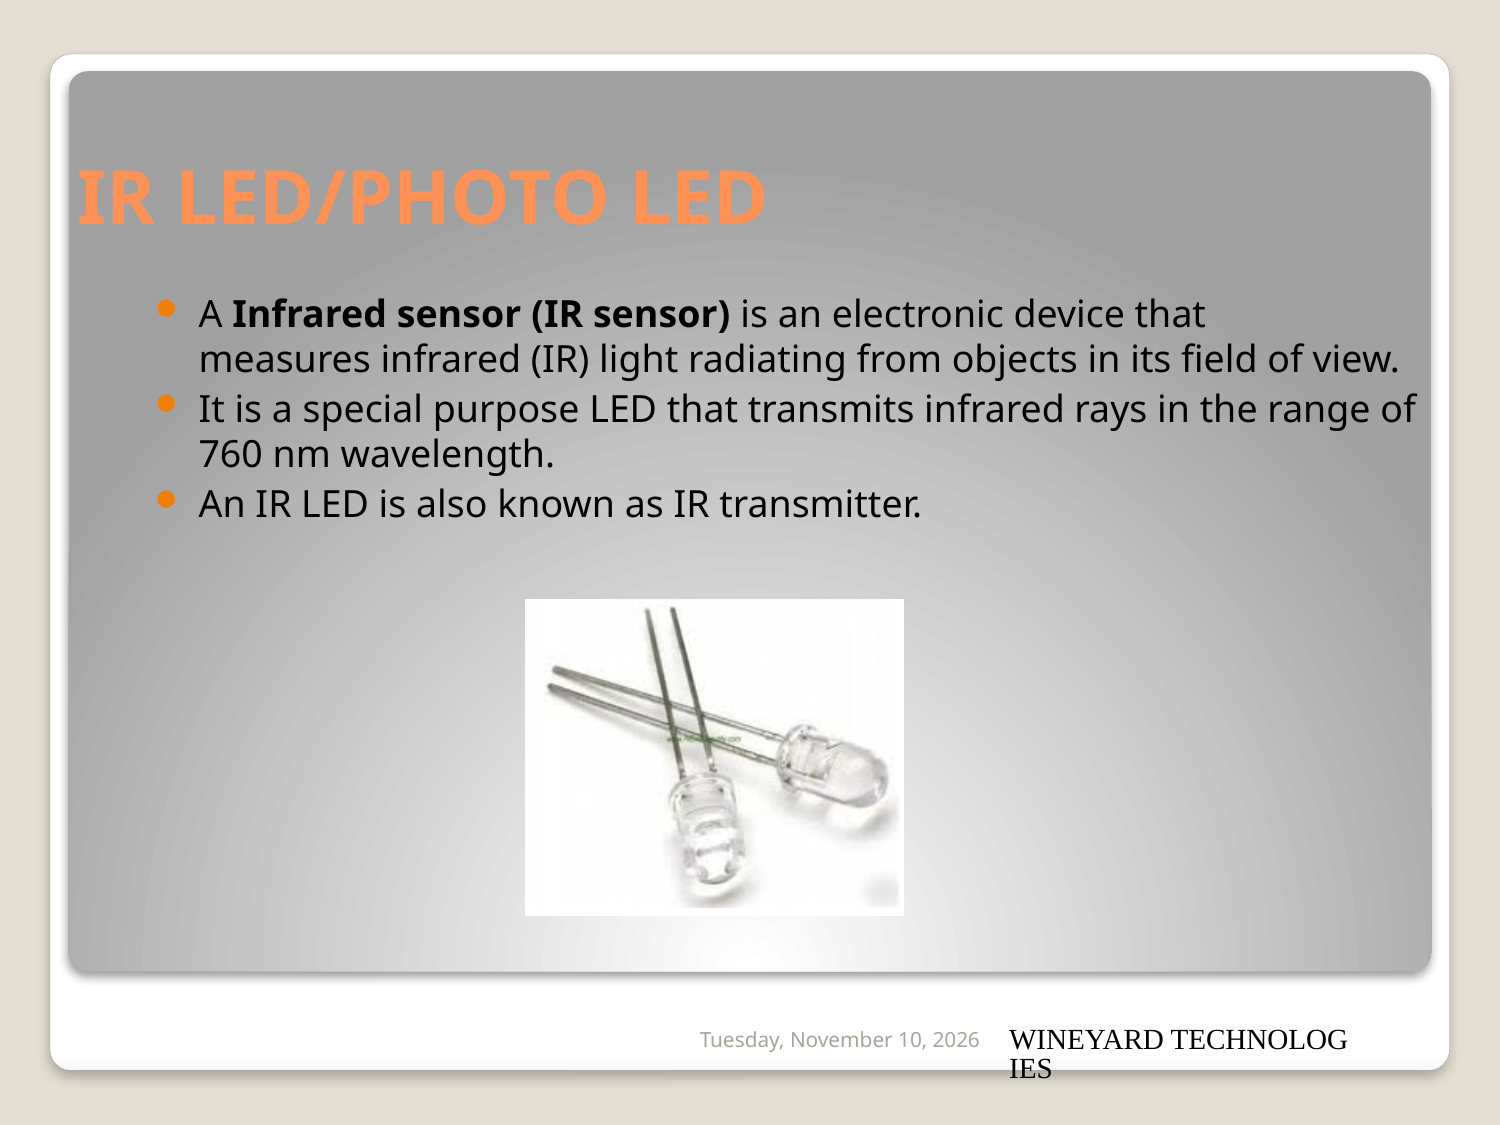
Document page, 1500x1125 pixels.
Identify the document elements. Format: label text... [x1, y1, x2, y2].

title IR LED/PHOTO LED [62, 75, 1405, 248]
picture [524, 599, 904, 916]
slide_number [619, 1002, 994, 1063]
footer WINEYARD TECHNOLOGIES [994, 1002, 1370, 1063]
list A Infrared sensor (IR sensor) is an electronic device that measures infrared (IR) light radiating from objects in its field of view. It is a special purpose LED that transmits infrared rays in the range of 760 nm wavelength. An IR LED is also known as IR transmitter. [125, 275, 1468, 962]
